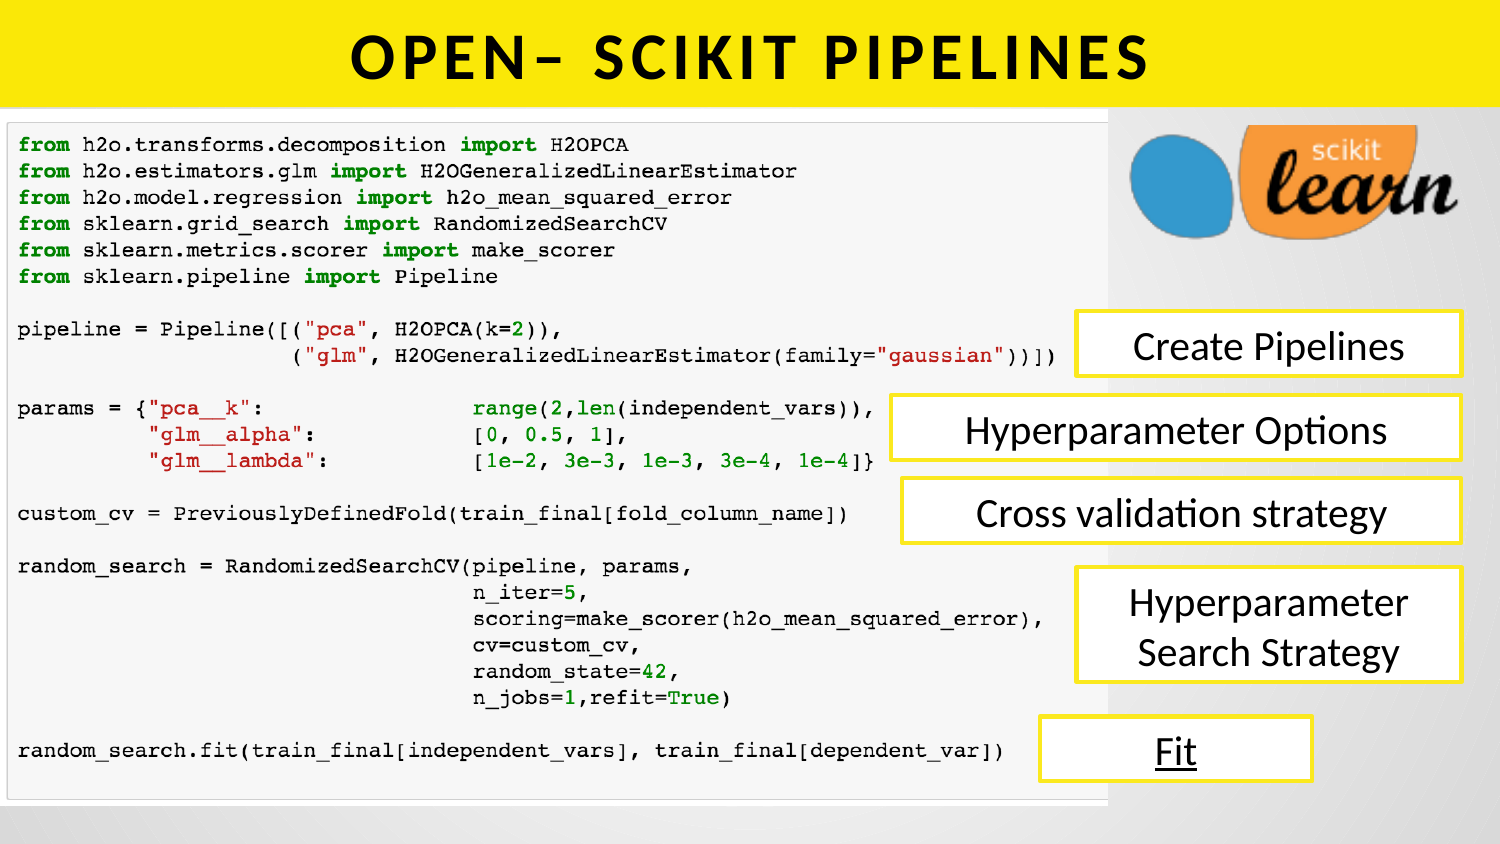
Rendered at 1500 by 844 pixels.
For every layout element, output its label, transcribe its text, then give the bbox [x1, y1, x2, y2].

text_box Hyperparameter Search Strategy [1112, 565, 1464, 684]
picture [0, 109, 1108, 806]
text_box Fit [1112, 714, 1314, 783]
picture [1127, 124, 1462, 247]
text_box Cross validation strategy [1112, 476, 1463, 545]
text_box Hyperparameter Options [1112, 393, 1463, 462]
text_box Create Pipelines [1112, 309, 1464, 378]
title OPEN– SCIKIT PIPELINES [75, 0, 1425, 108]
